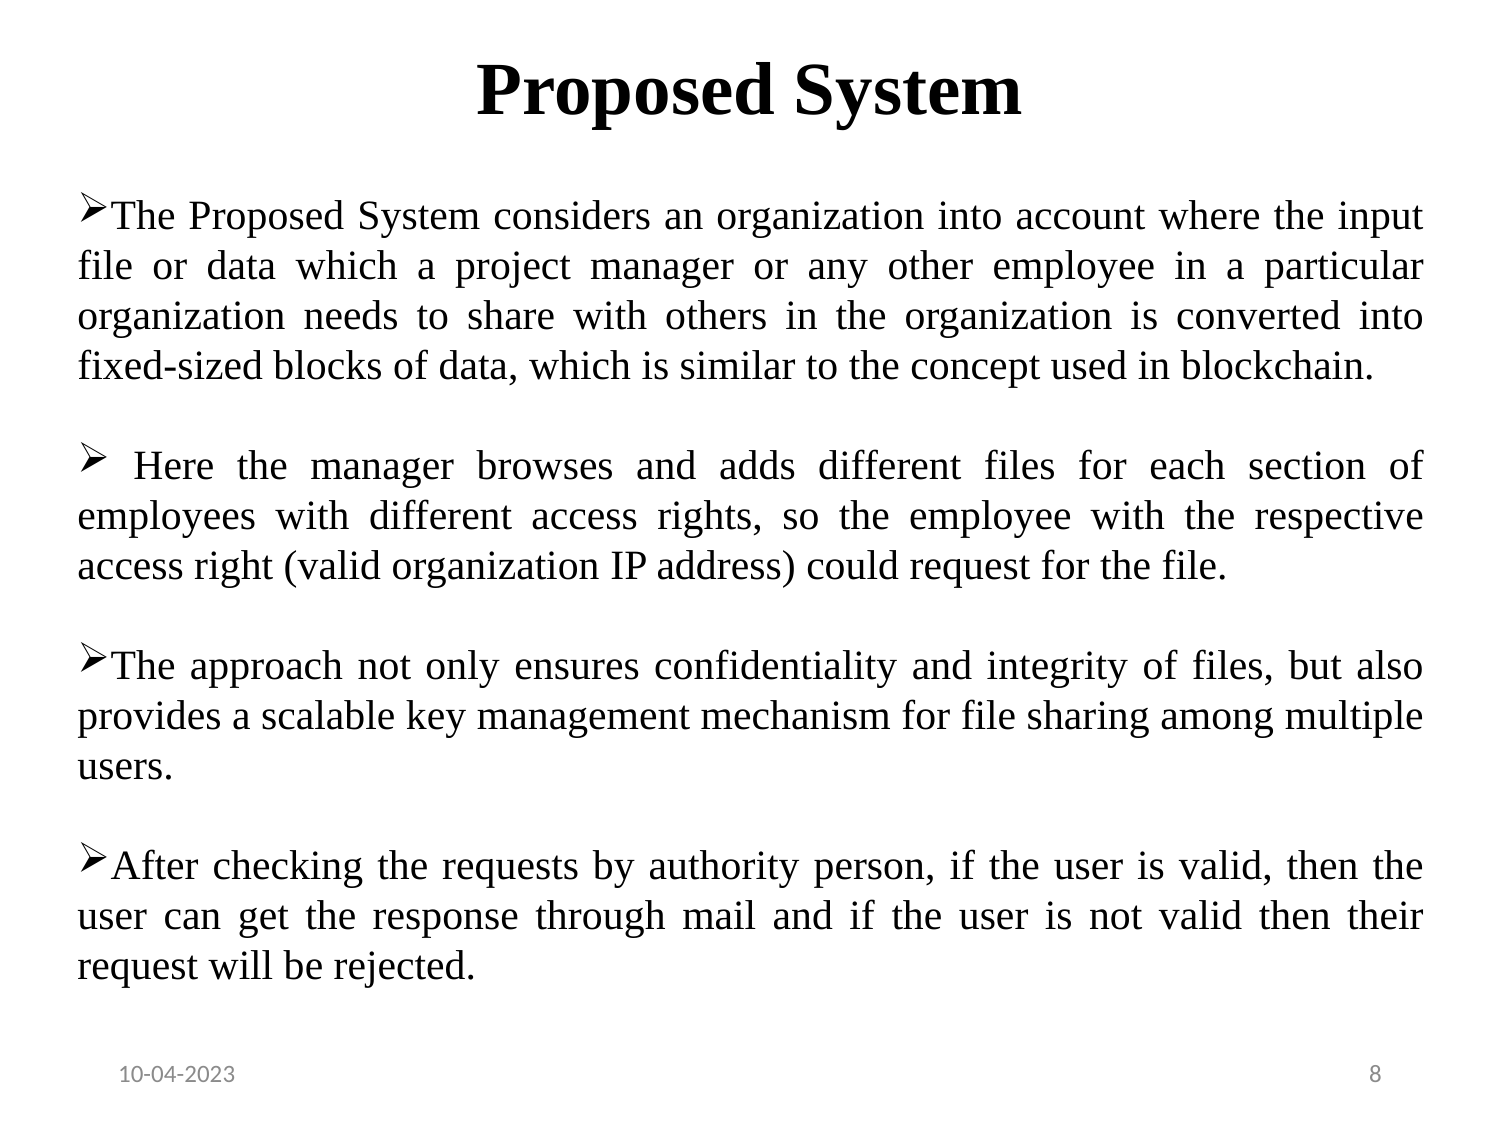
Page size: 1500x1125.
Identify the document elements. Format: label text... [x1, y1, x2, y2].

slide_number 8 [1059, 1042, 1397, 1103]
title Proposed System [103, 46, 1397, 134]
text_box The Proposed System considers an organization into account where the input file or data which a project manager or any other employee in a particular organization needs to share with others in the organization is converted into fixed-sized blocks of data, which is similar to the concept used in blockchain. Here the manager browses and adds different files for each section of employees with different access rights, so the employee with the respective access right (valid organization IP address) could request for the file. The approach not only ensures confidentiality and integrity of files, but also provides a scalable key management mechanism for file sharing among multiple users. After checking the requests by authority person, if the user is valid, then the user can get the response through mail and if the user is not valid then their request will be rejected. [62, 180, 1440, 996]
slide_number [103, 1042, 441, 1103]
